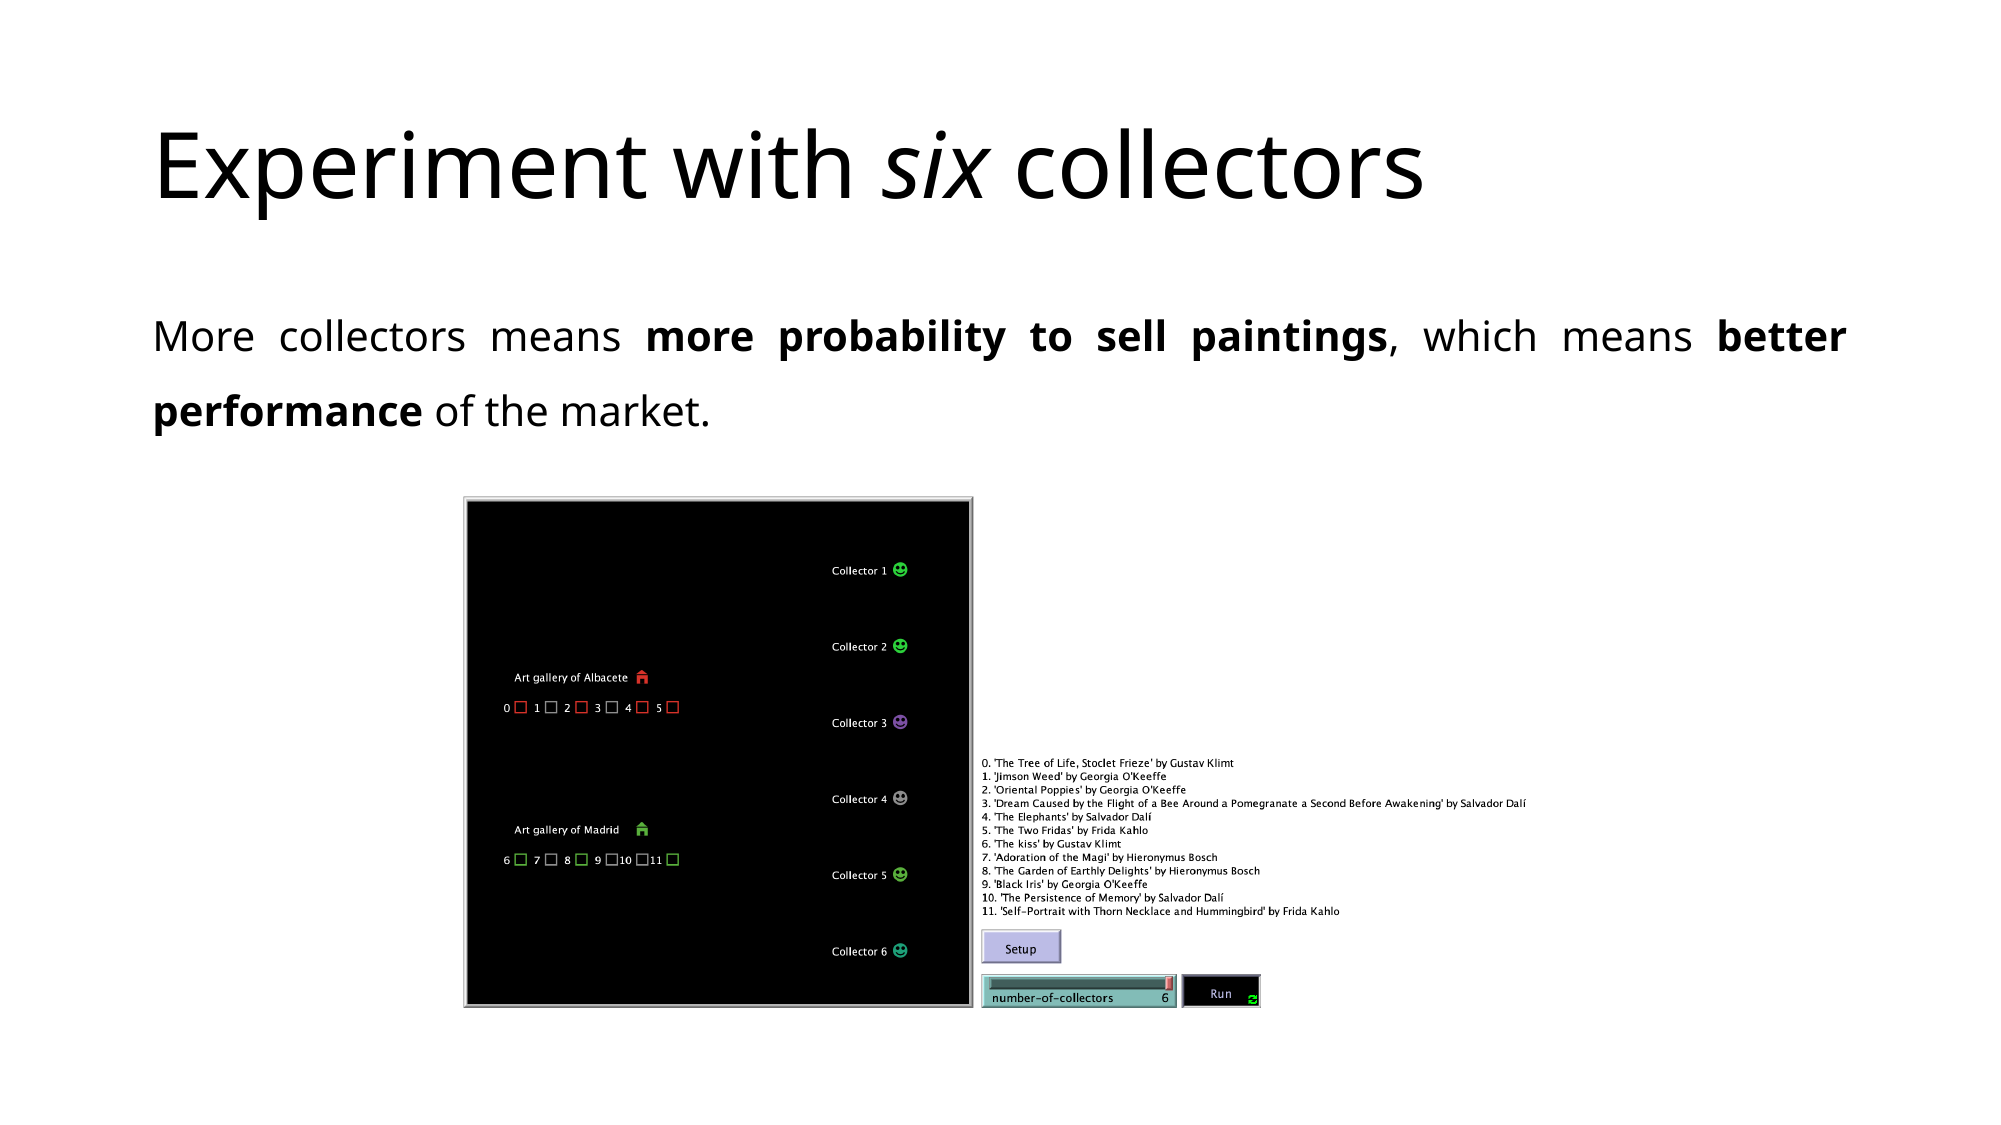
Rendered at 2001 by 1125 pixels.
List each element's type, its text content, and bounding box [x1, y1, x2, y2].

picture [462, 494, 1538, 1009]
title Experiment with six collectors [137, 59, 1863, 277]
list More collectors means more probability to sell paintings, which means better performance of the market. [137, 277, 1863, 446]
